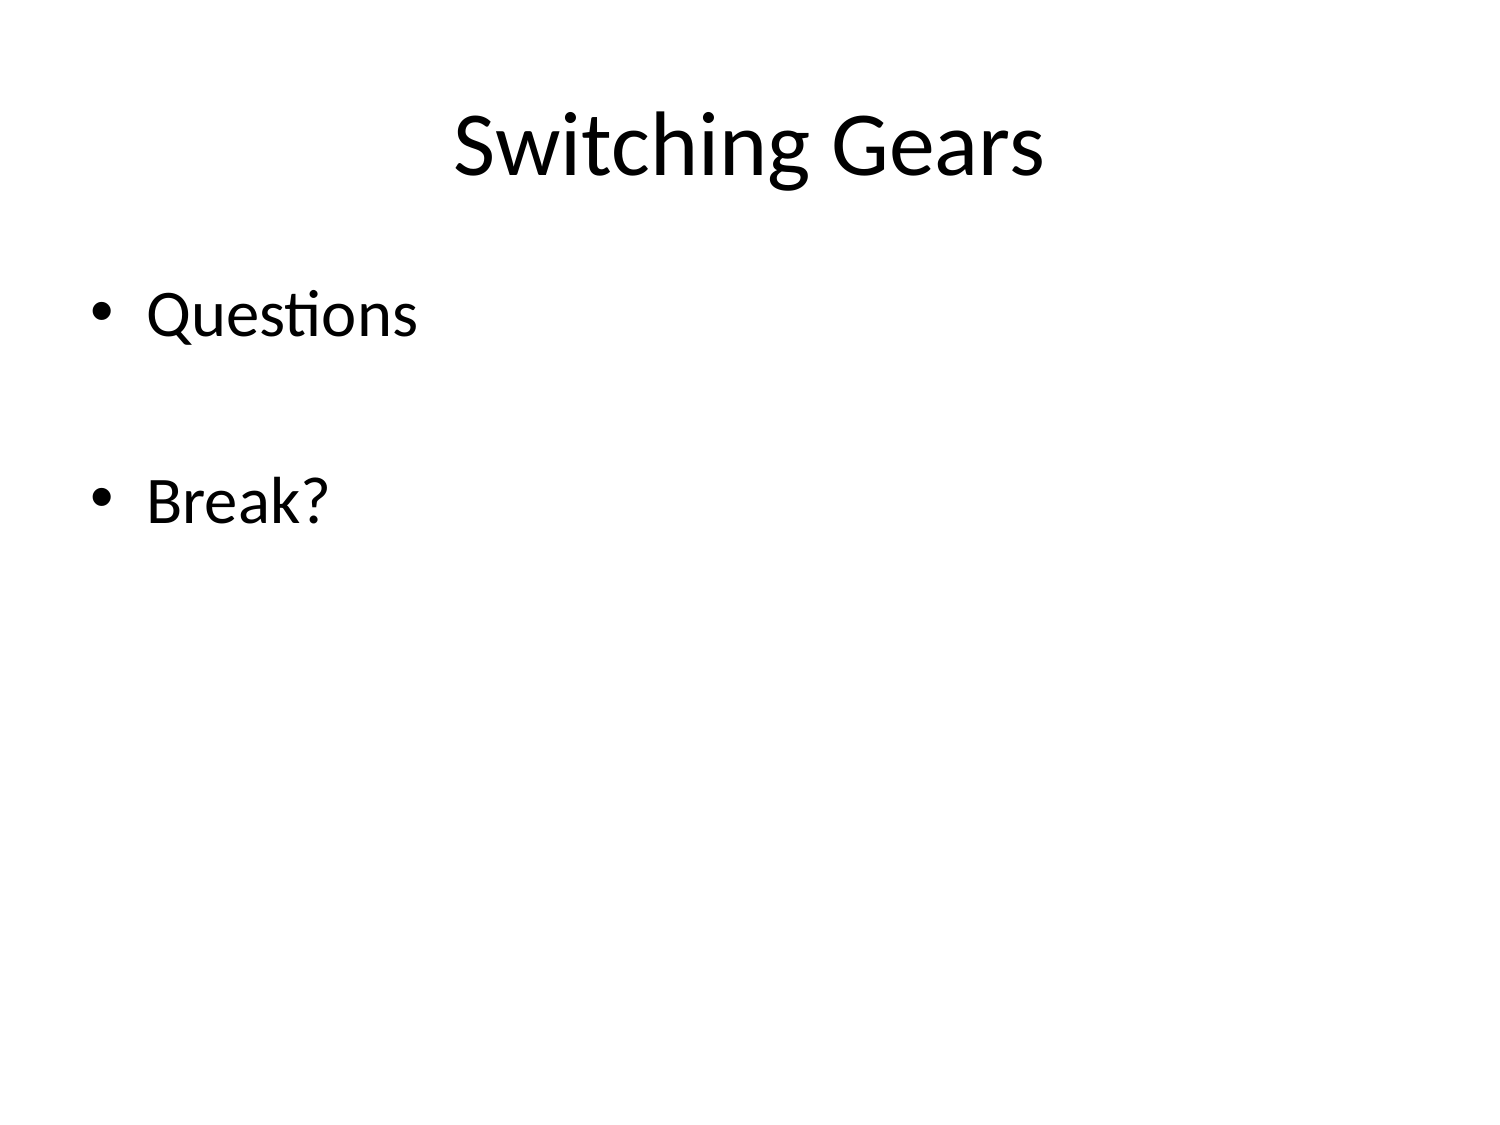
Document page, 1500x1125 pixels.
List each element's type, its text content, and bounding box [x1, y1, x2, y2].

title Switching Gears [75, 45, 1425, 233]
list Questions Break? [75, 262, 1425, 1005]
